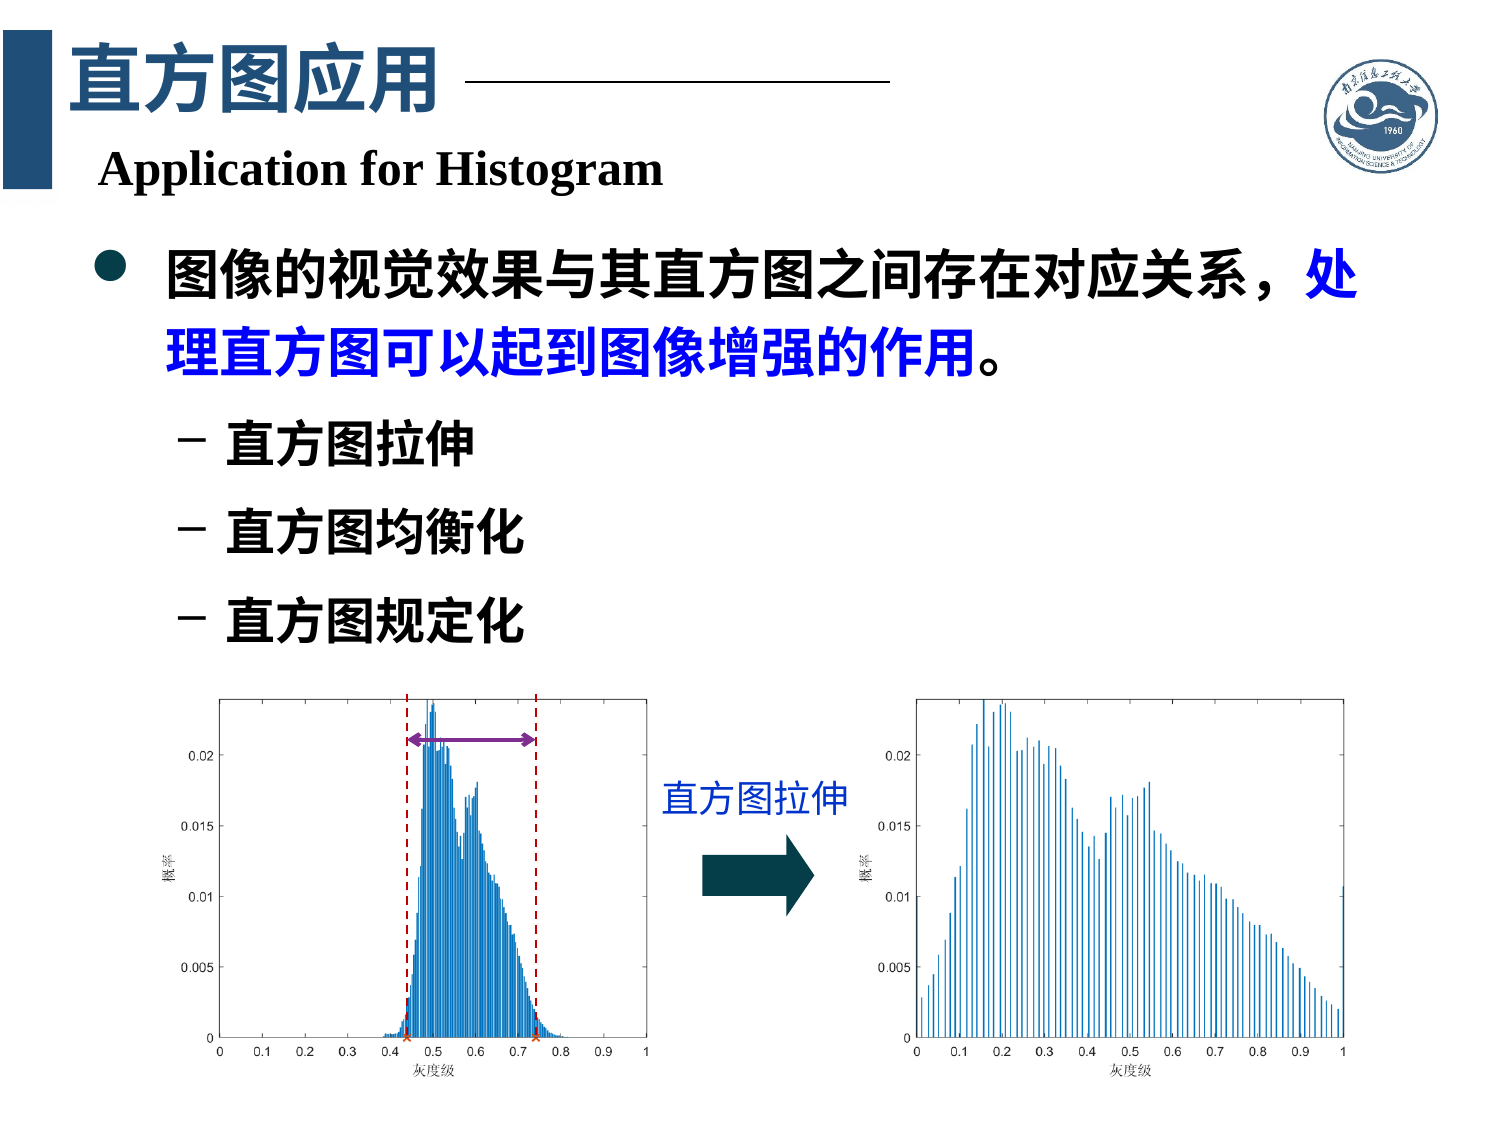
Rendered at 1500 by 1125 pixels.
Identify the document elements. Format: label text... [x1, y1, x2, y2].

picture [1308, 44, 1452, 185]
text_box 直方图应用 [52, 16, 501, 148]
picture [844, 668, 1396, 1083]
picture [147, 668, 699, 1083]
text_box 直方图拉伸 [699, 767, 844, 828]
text_box [3, 30, 53, 190]
list 图像的视觉效果与其直方图之间存在对应关系，处理直方图可以起到图像增强的作用。 直方图拉伸 直方图均衡化 直方图规定化 [75, 219, 1425, 669]
text_box Application for Histogram [82, 102, 1153, 236]
text_box [702, 834, 815, 917]
